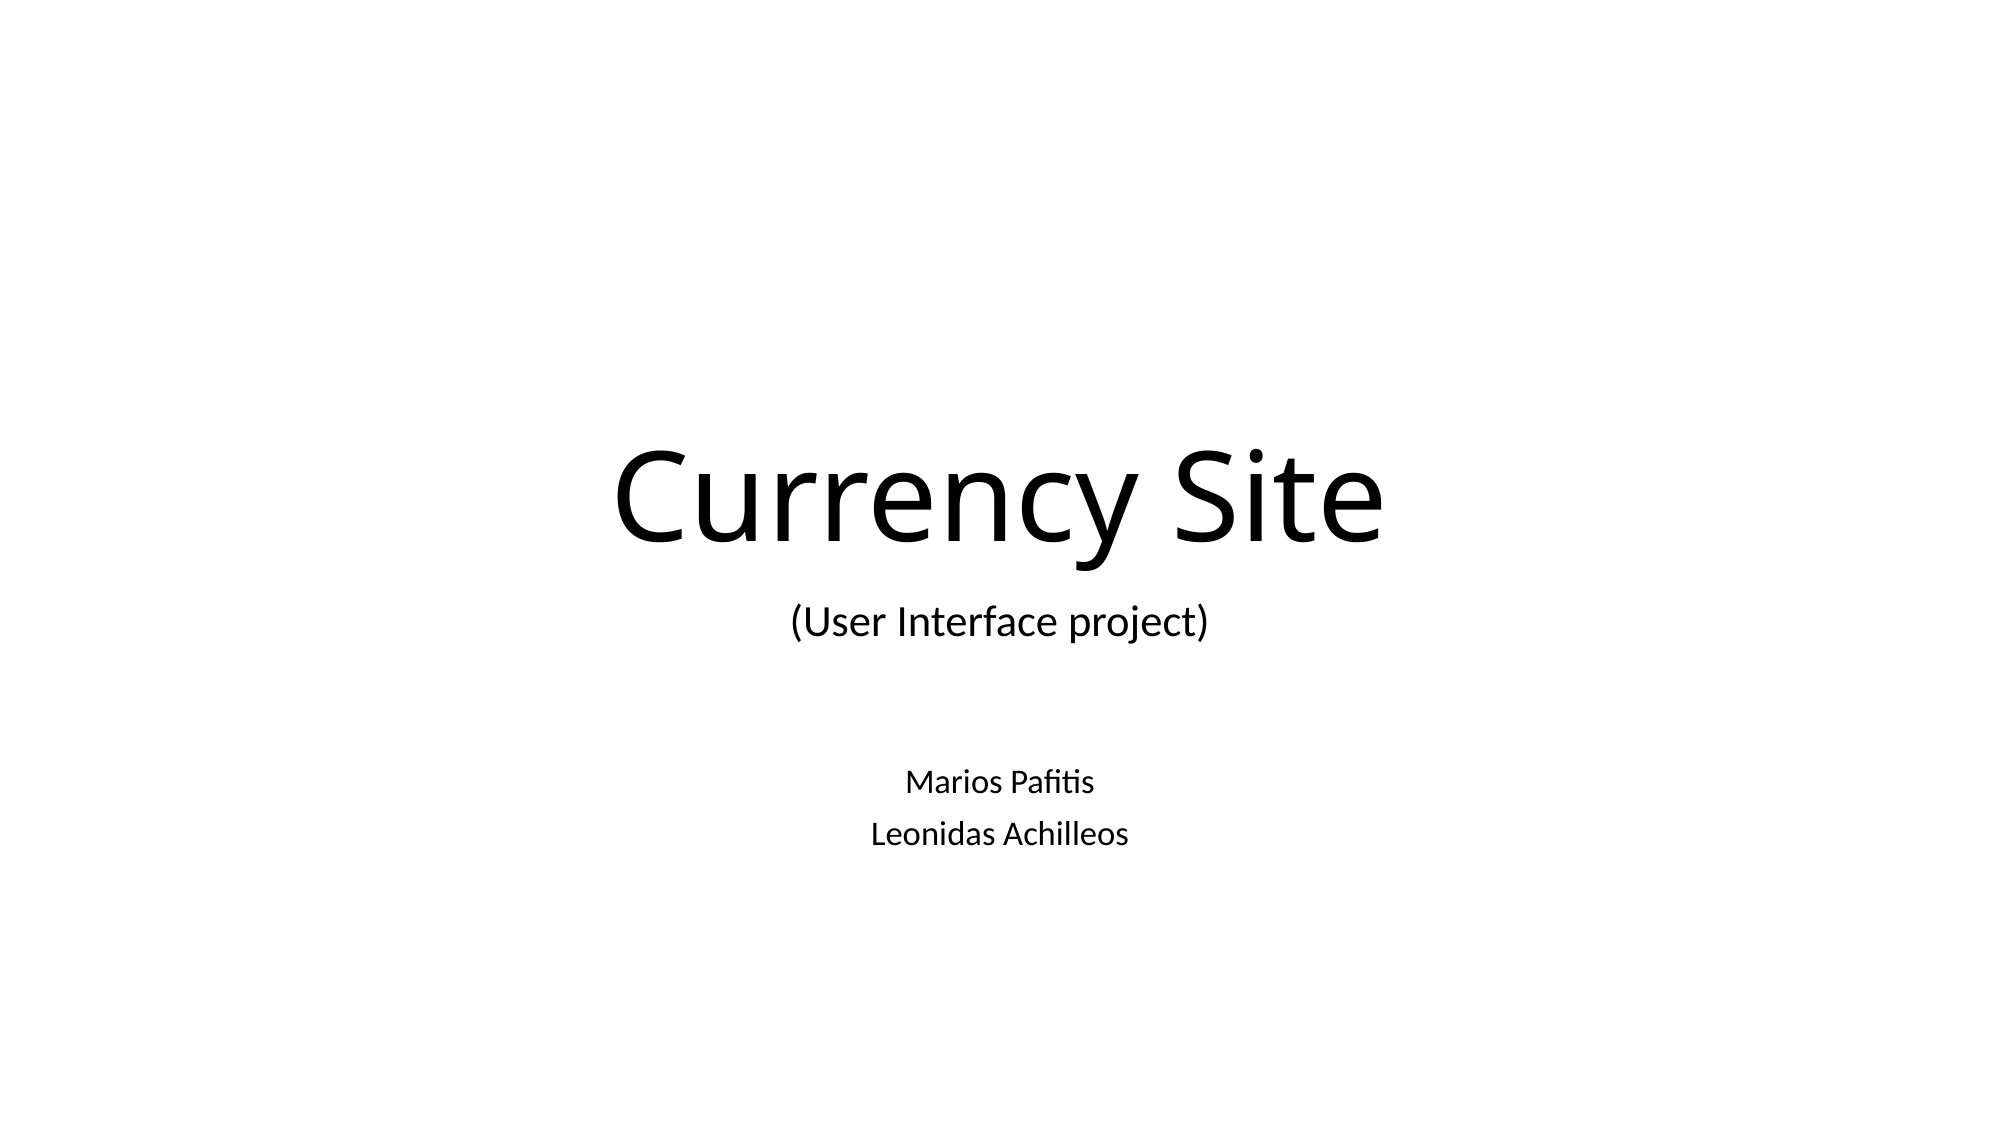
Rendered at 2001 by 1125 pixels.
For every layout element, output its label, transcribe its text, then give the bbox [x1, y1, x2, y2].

title Currency Site [249, 184, 1750, 576]
subtitle (User Interface project) Marios Pafitis Leonidas Achilleos [249, 590, 1750, 863]
